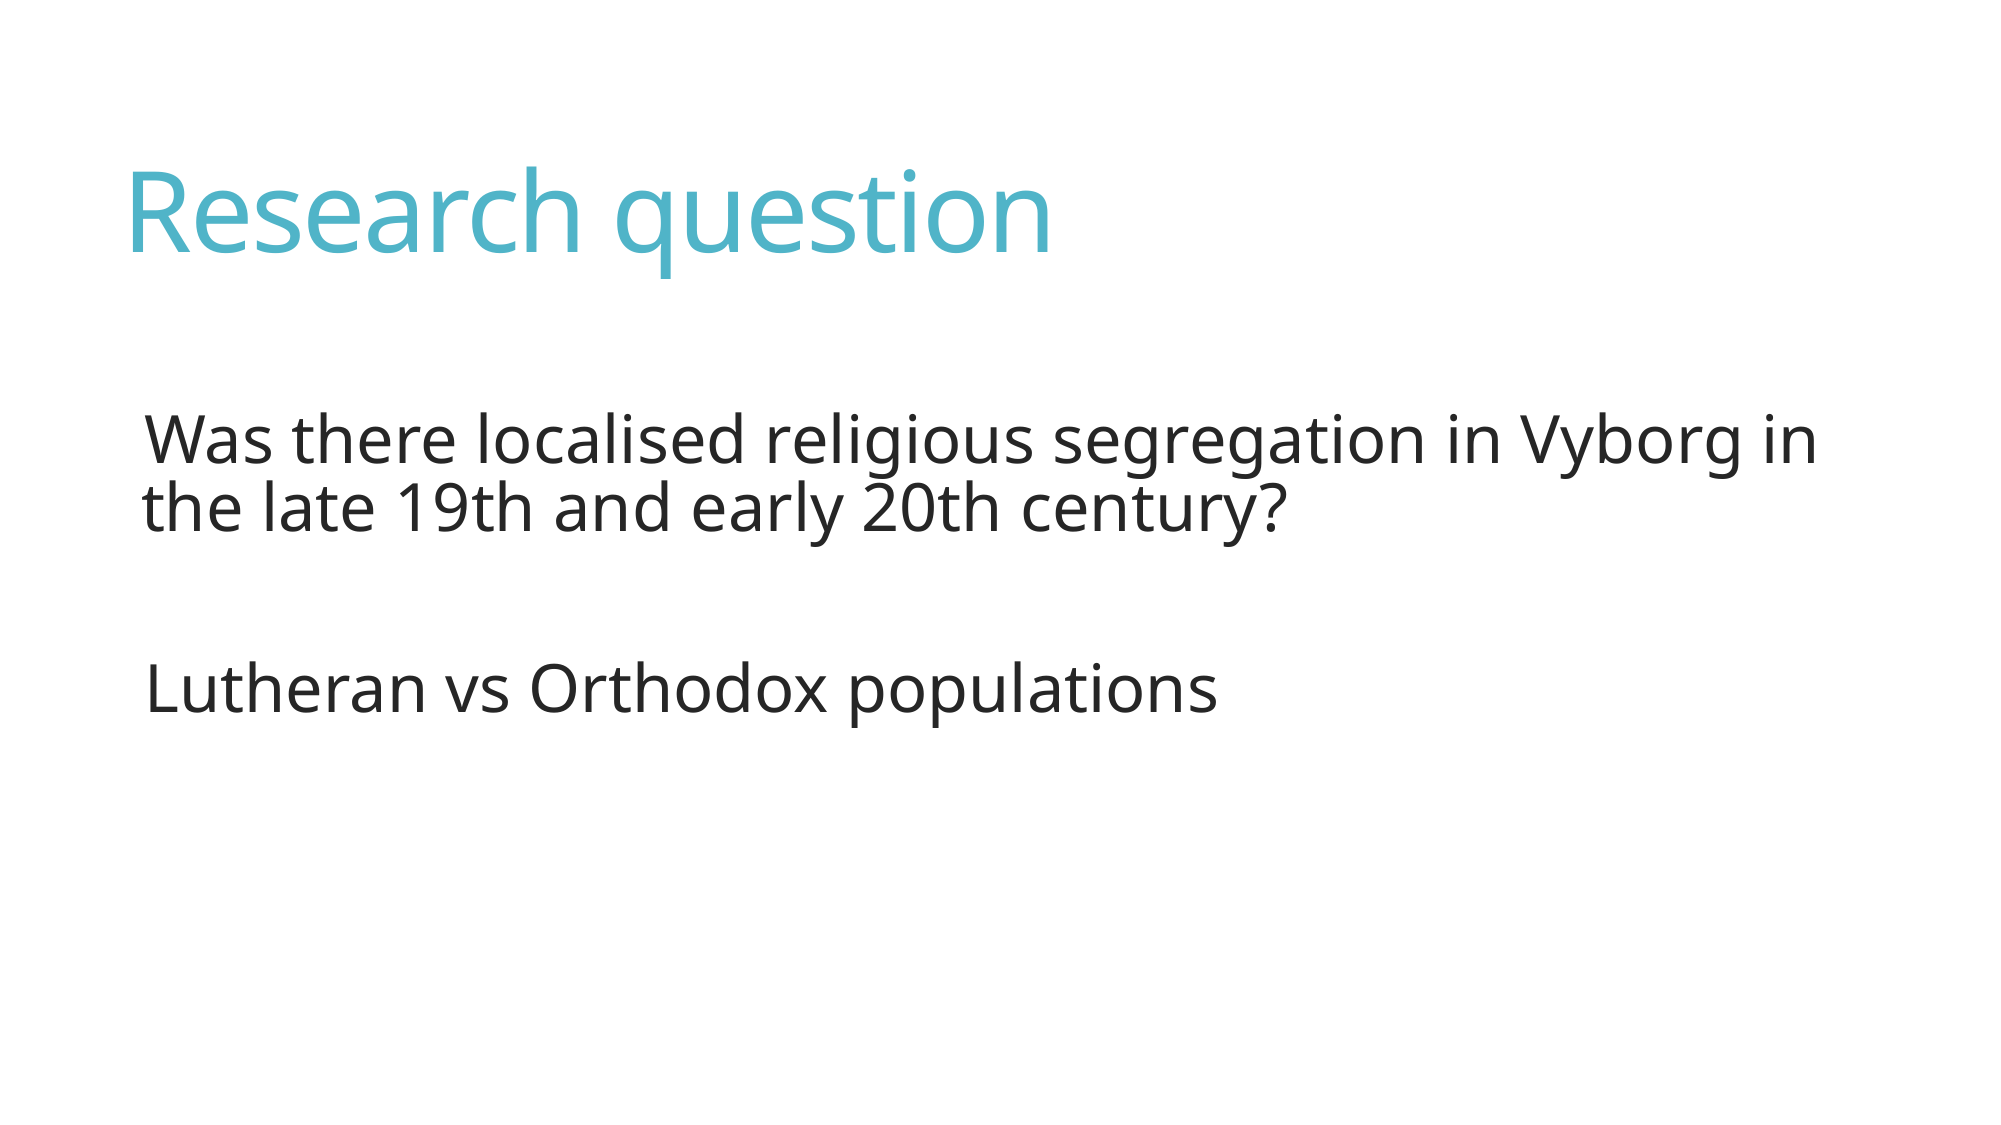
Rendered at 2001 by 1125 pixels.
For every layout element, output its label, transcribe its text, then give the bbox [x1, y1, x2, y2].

title Research question [107, 81, 1875, 354]
list Was there localised religious segregation in Vyborg in the late 19th and early 20th century? Lutheran vs Orthodox populations [111, 401, 1876, 948]
